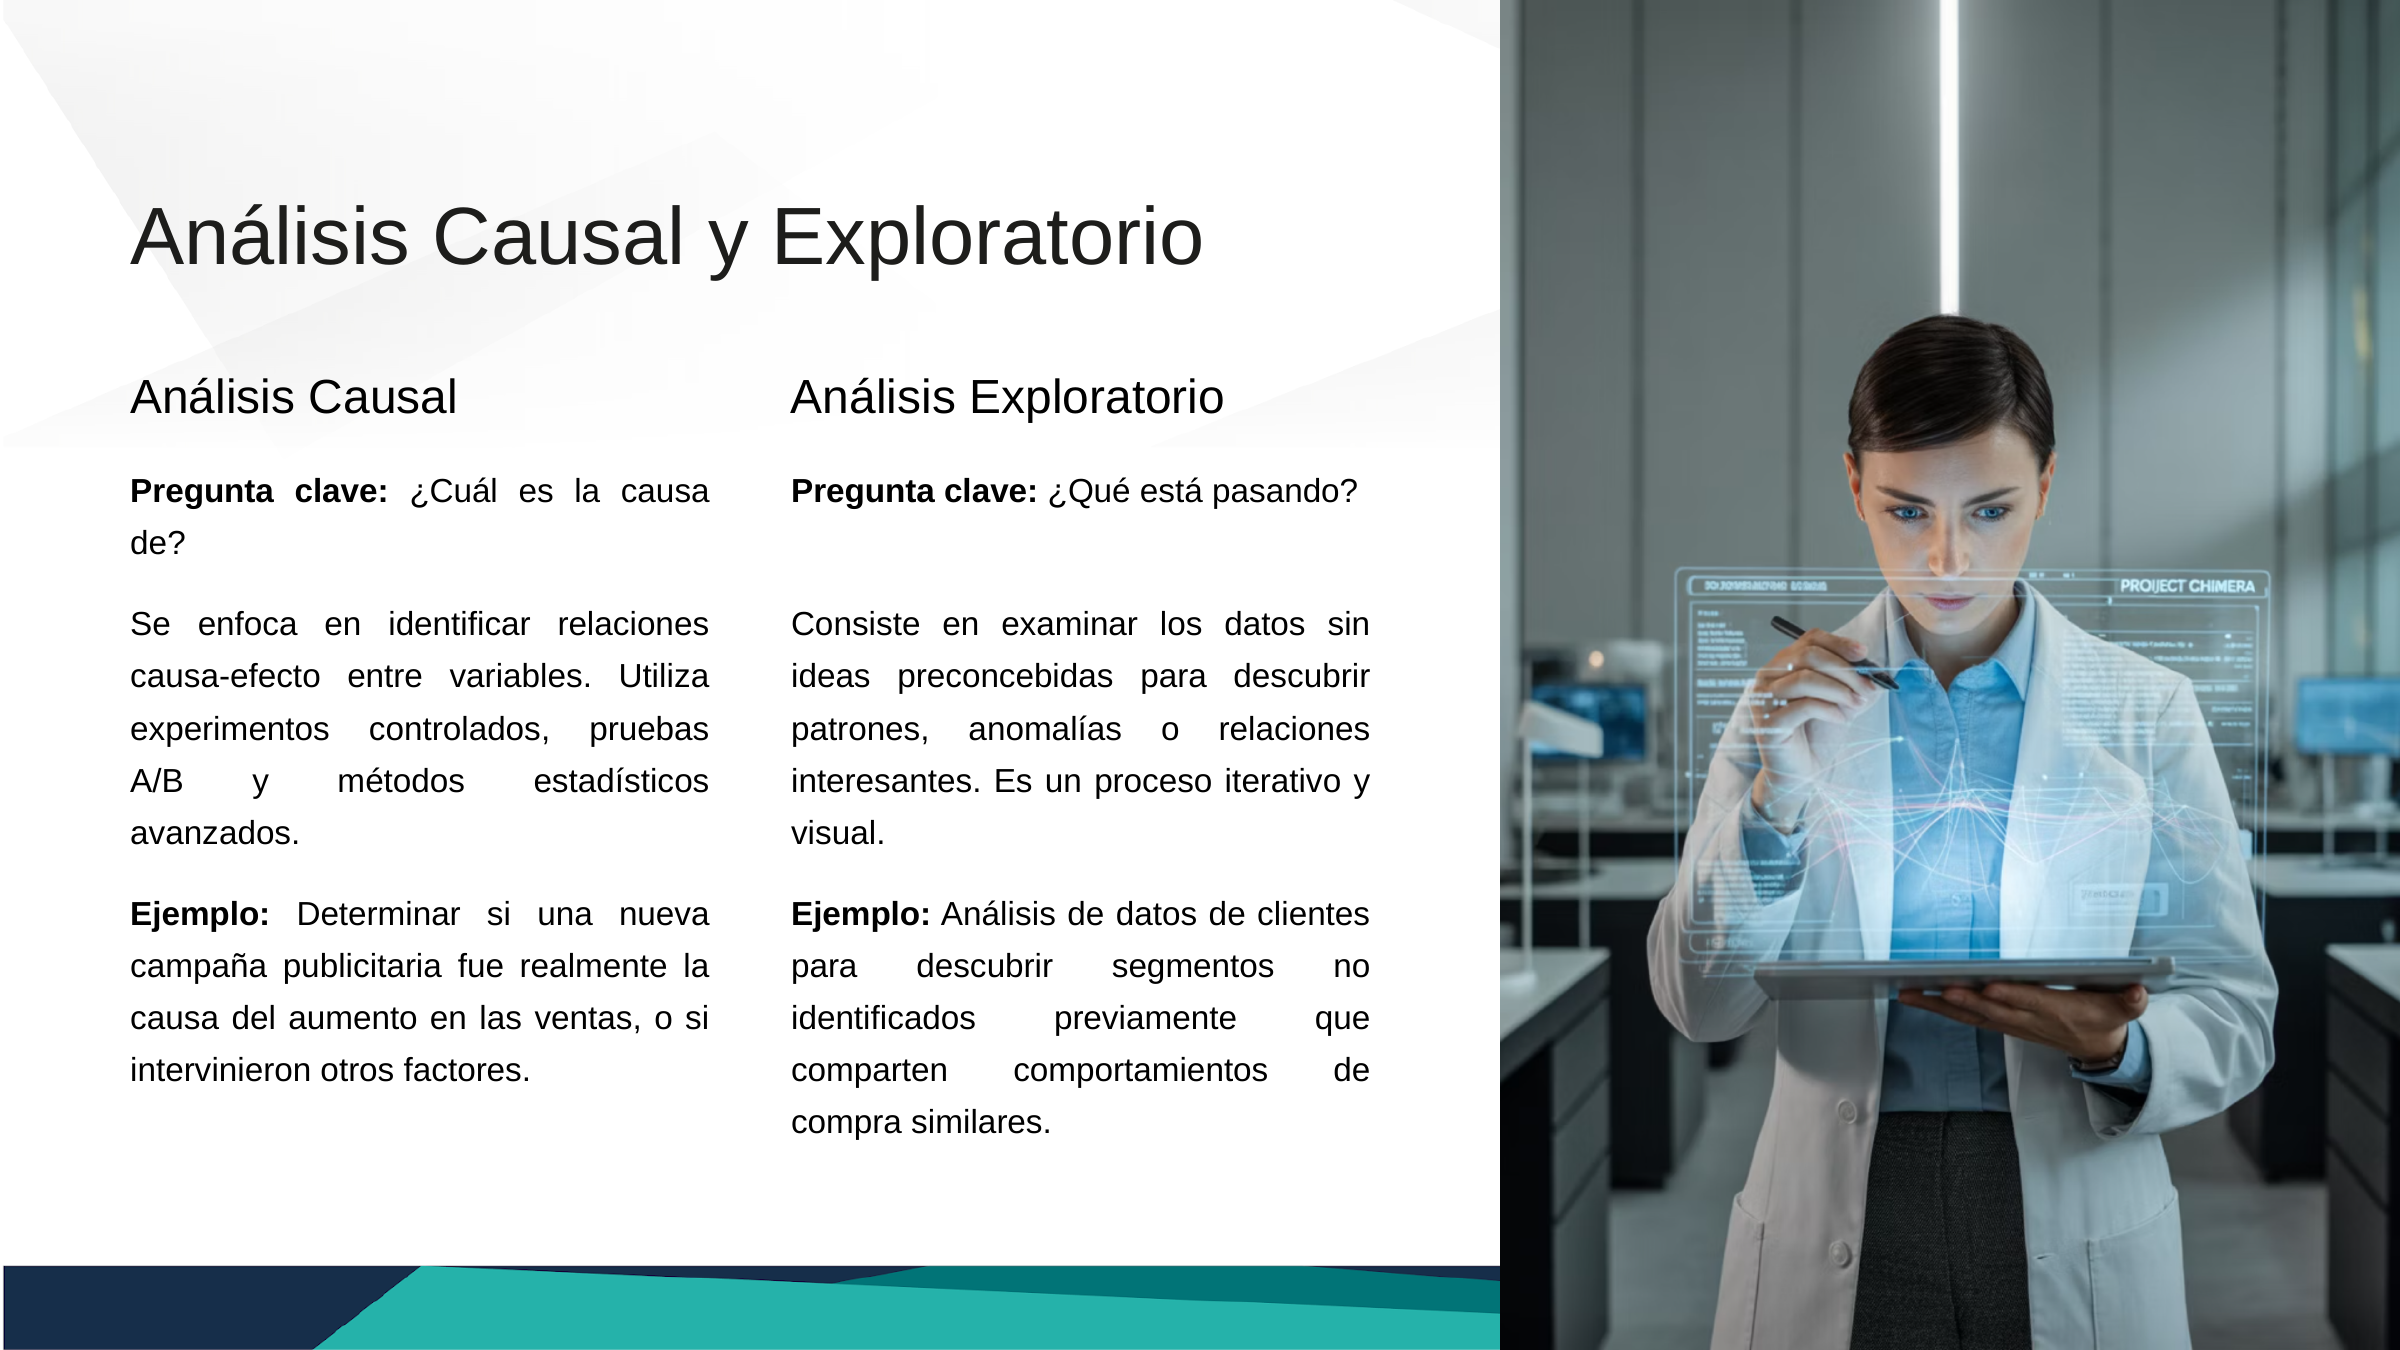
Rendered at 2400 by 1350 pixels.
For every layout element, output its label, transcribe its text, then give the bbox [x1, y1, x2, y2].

text_box Se enfoca en identificar relaciones causa-efecto entre variables. Utiliza experimentos controlados, pruebas A/B y métodos estadísticos avanzados. [130, 590, 711, 851]
text_box Análisis Exploratorio [790, 363, 1304, 425]
text_box Análisis Causal y Exploratorio [130, 180, 1354, 282]
text_box Consiste en examinar los datos sin ideas preconcebidas para descubrir patrones, anomalías o relaciones interesantes. Es un proceso iterativo y visual. [790, 590, 1372, 851]
text_box Ejemplo: Análisis de datos de clientes para descubrir segmentos no identificados previamente que comparten comportamientos de compra similares. [790, 879, 1372, 1141]
picture [0, 0, 2400, 1350]
text_box Análisis Causal [130, 363, 619, 425]
text_box Pregunta clave: ¿Cuál es la causa de? [130, 456, 711, 561]
text_box Ejemplo: Determinar si una nueva campaña publicitaria fue realmente la causa del aumento en las ventas, o si intervinieron otros factores. [130, 879, 711, 1089]
text_box Pregunta clave: ¿Qué está pasando? [790, 456, 1372, 561]
